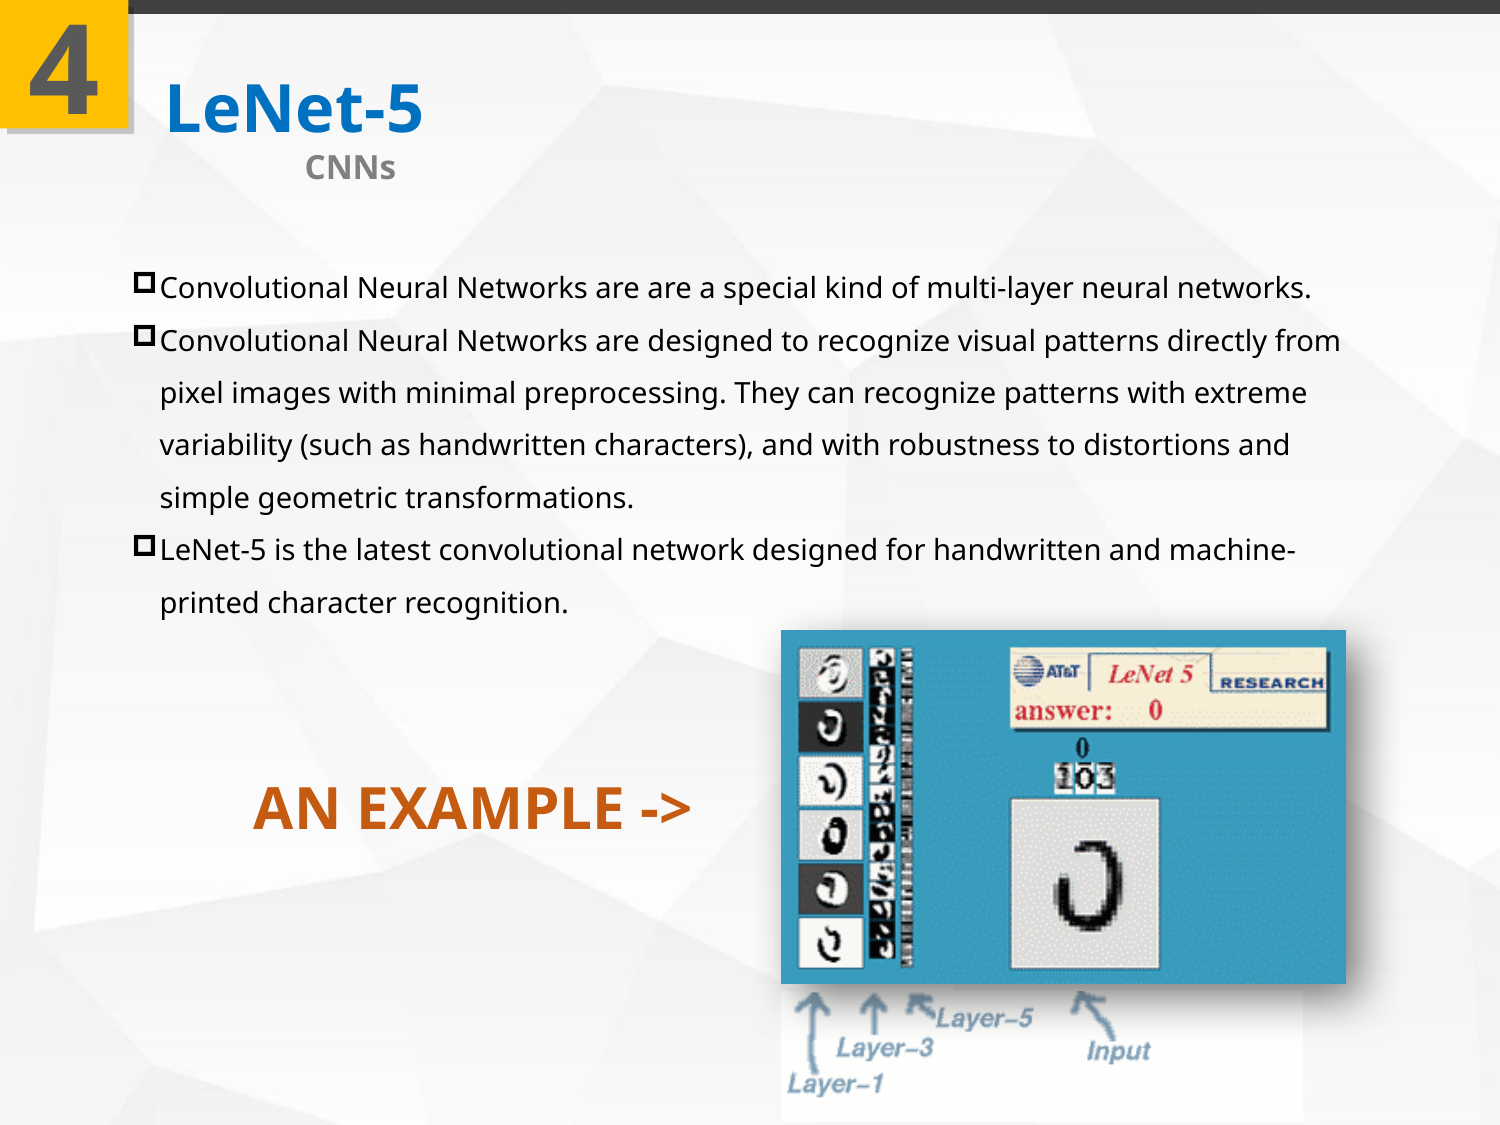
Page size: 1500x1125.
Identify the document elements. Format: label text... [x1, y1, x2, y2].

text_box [781, 630, 1346, 1123]
picture [0, 14, 1500, 1125]
text_box LeNet-5 CNNs [149, 58, 440, 194]
text_box AN EXAMPLE -> [239, 764, 708, 849]
text_box Convolutional Neural Networks are are a special kind of multi-layer neural networks. Convolutional Neural Networks are designed to recognize visual patterns directly from pixel images with minimal preprocessing. They can recognize patterns with extreme variability (such as handwritten characters), and with robustness to distortions and simple geometric transformations. LeNet-5 is the latest convolutional network designed for handwritten and machine-printed character recognition. [116, 244, 1397, 627]
